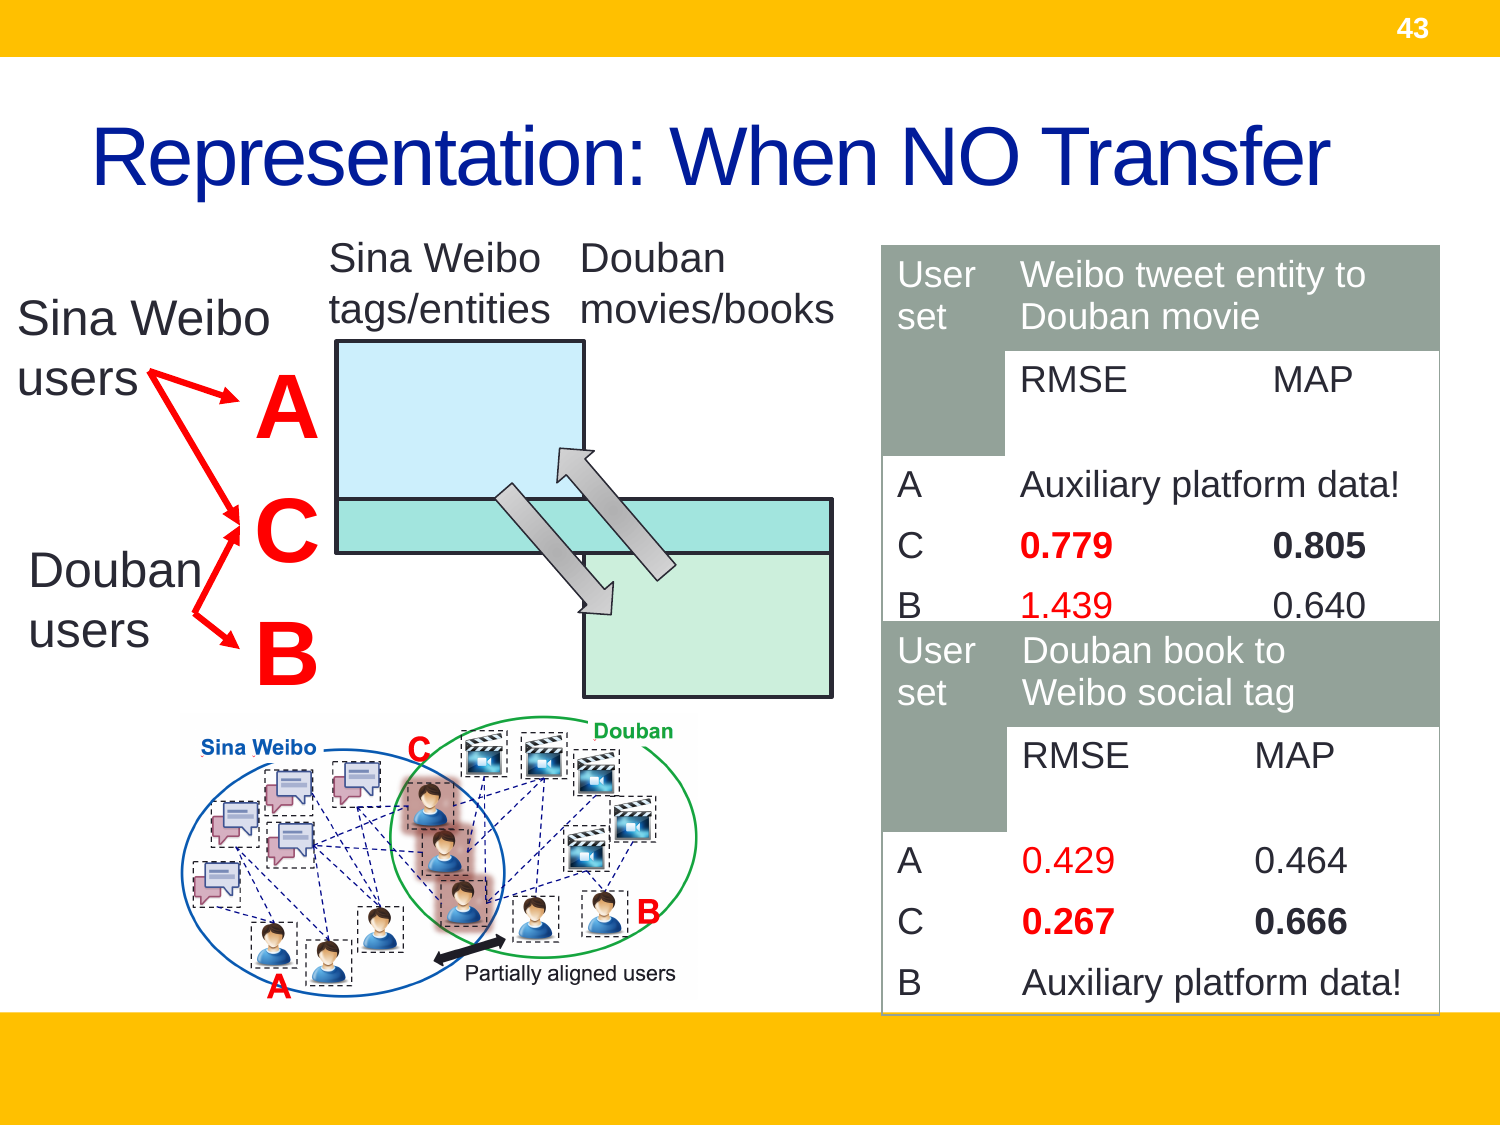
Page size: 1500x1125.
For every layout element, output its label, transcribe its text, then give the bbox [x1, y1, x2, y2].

table_cell B [883, 954, 1007, 1014]
slide_number 43 [1381, 0, 1500, 55]
table_cell C [883, 893, 1007, 954]
table_cell 0.464 [1239, 832, 1439, 893]
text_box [193, 613, 240, 651]
text_box [493, 482, 615, 616]
table_cell 0.805 [1258, 517, 1439, 577]
table_cell 0.640 [1258, 577, 1439, 621]
table_cell RMSE [1005, 351, 1258, 456]
table_cell 0.429 [1007, 832, 1239, 893]
table_cell B [883, 577, 1005, 621]
table_cell 0.779 [1005, 517, 1258, 577]
text_box [556, 447, 677, 582]
table_header User set [883, 623, 1007, 832]
table_cell Auxiliary platform data! [1005, 456, 1439, 517]
table_header Douban book to Weibo social tag [1007, 623, 1439, 727]
text_box [334, 497, 541, 555]
text_box Sina Weibo users [1, 278, 286, 413]
picture [179, 713, 698, 1000]
text_box [336, 339, 586, 497]
table_header Weibo tweet entity to Douban movie [1005, 247, 1439, 351]
table_cell MAP [1258, 351, 1439, 456]
table_cell 0.267 [1007, 893, 1239, 954]
title Representation: When NO Transfer [75, 71, 1425, 234]
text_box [148, 370, 240, 527]
table_cell 0.666 [1239, 893, 1439, 954]
text_box C [248, 464, 336, 586]
text_box B [239, 586, 336, 710]
text_box Douban movies/books [564, 223, 851, 339]
text_box Sina Weibo tags/entities [313, 223, 564, 339]
table_header User set [883, 247, 1005, 456]
table_cell RMSE [1007, 727, 1239, 832]
table_cell Auxiliary platform data! [1007, 954, 1439, 1014]
text_box A [248, 339, 336, 464]
text_box Douban users [13, 530, 218, 665]
text_box [527, 497, 633, 555]
text_box [582, 555, 834, 699]
table_cell C [883, 517, 1005, 577]
table_cell A [883, 456, 1005, 517]
table_cell A [883, 832, 1007, 893]
text_box [620, 497, 834, 555]
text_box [193, 525, 240, 613]
table_cell 1.439 [1005, 577, 1258, 621]
table_cell MAP [1239, 727, 1439, 832]
